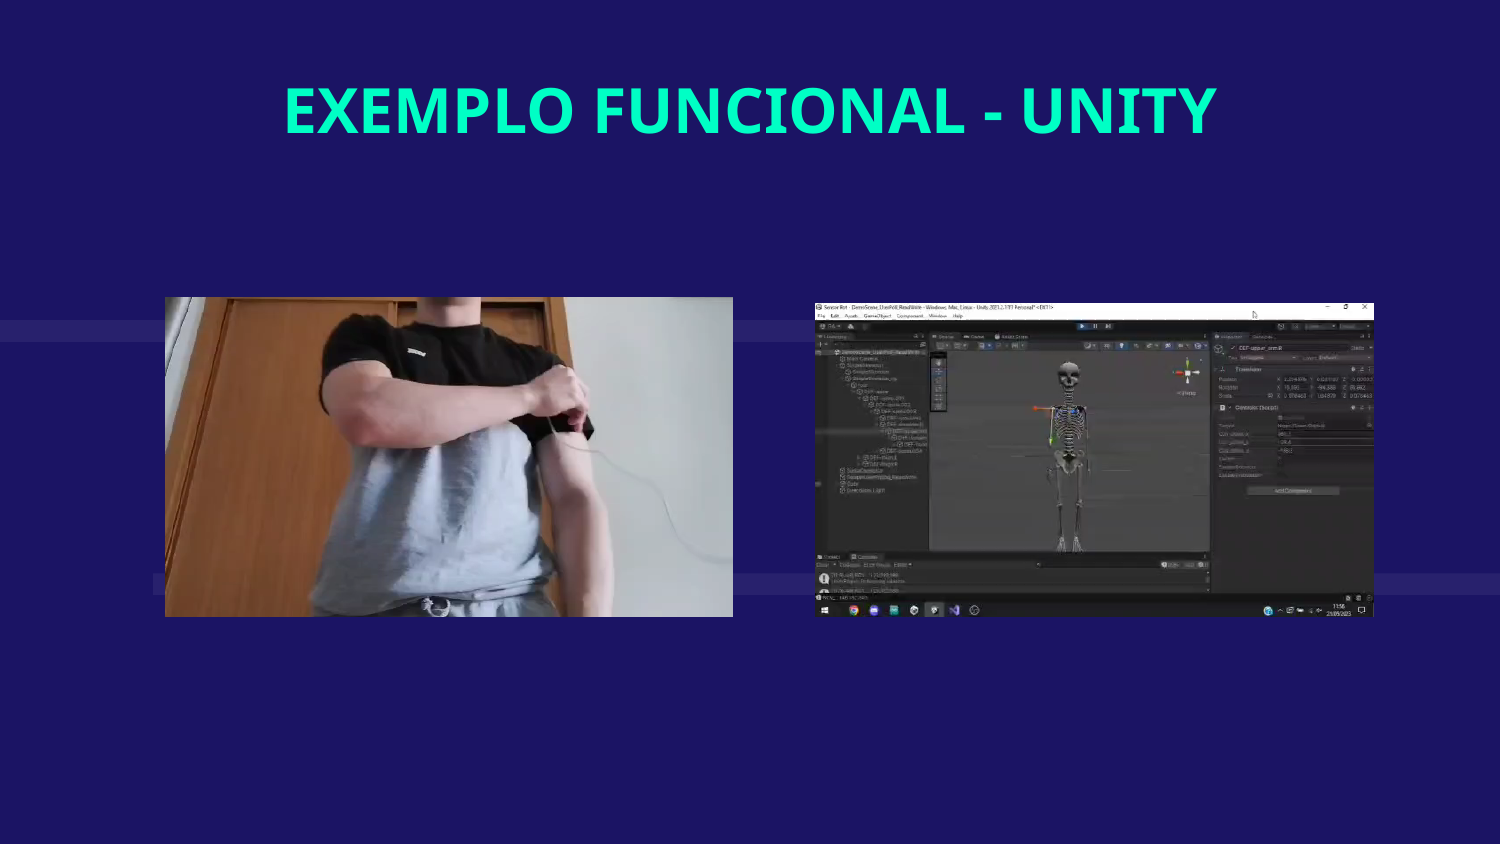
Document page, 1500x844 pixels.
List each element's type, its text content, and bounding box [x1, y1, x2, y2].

text_box EXEMPLO FUNCIONAL - UNITY [209, 56, 1291, 166]
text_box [813, 302, 1375, 618]
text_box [164, 296, 734, 618]
